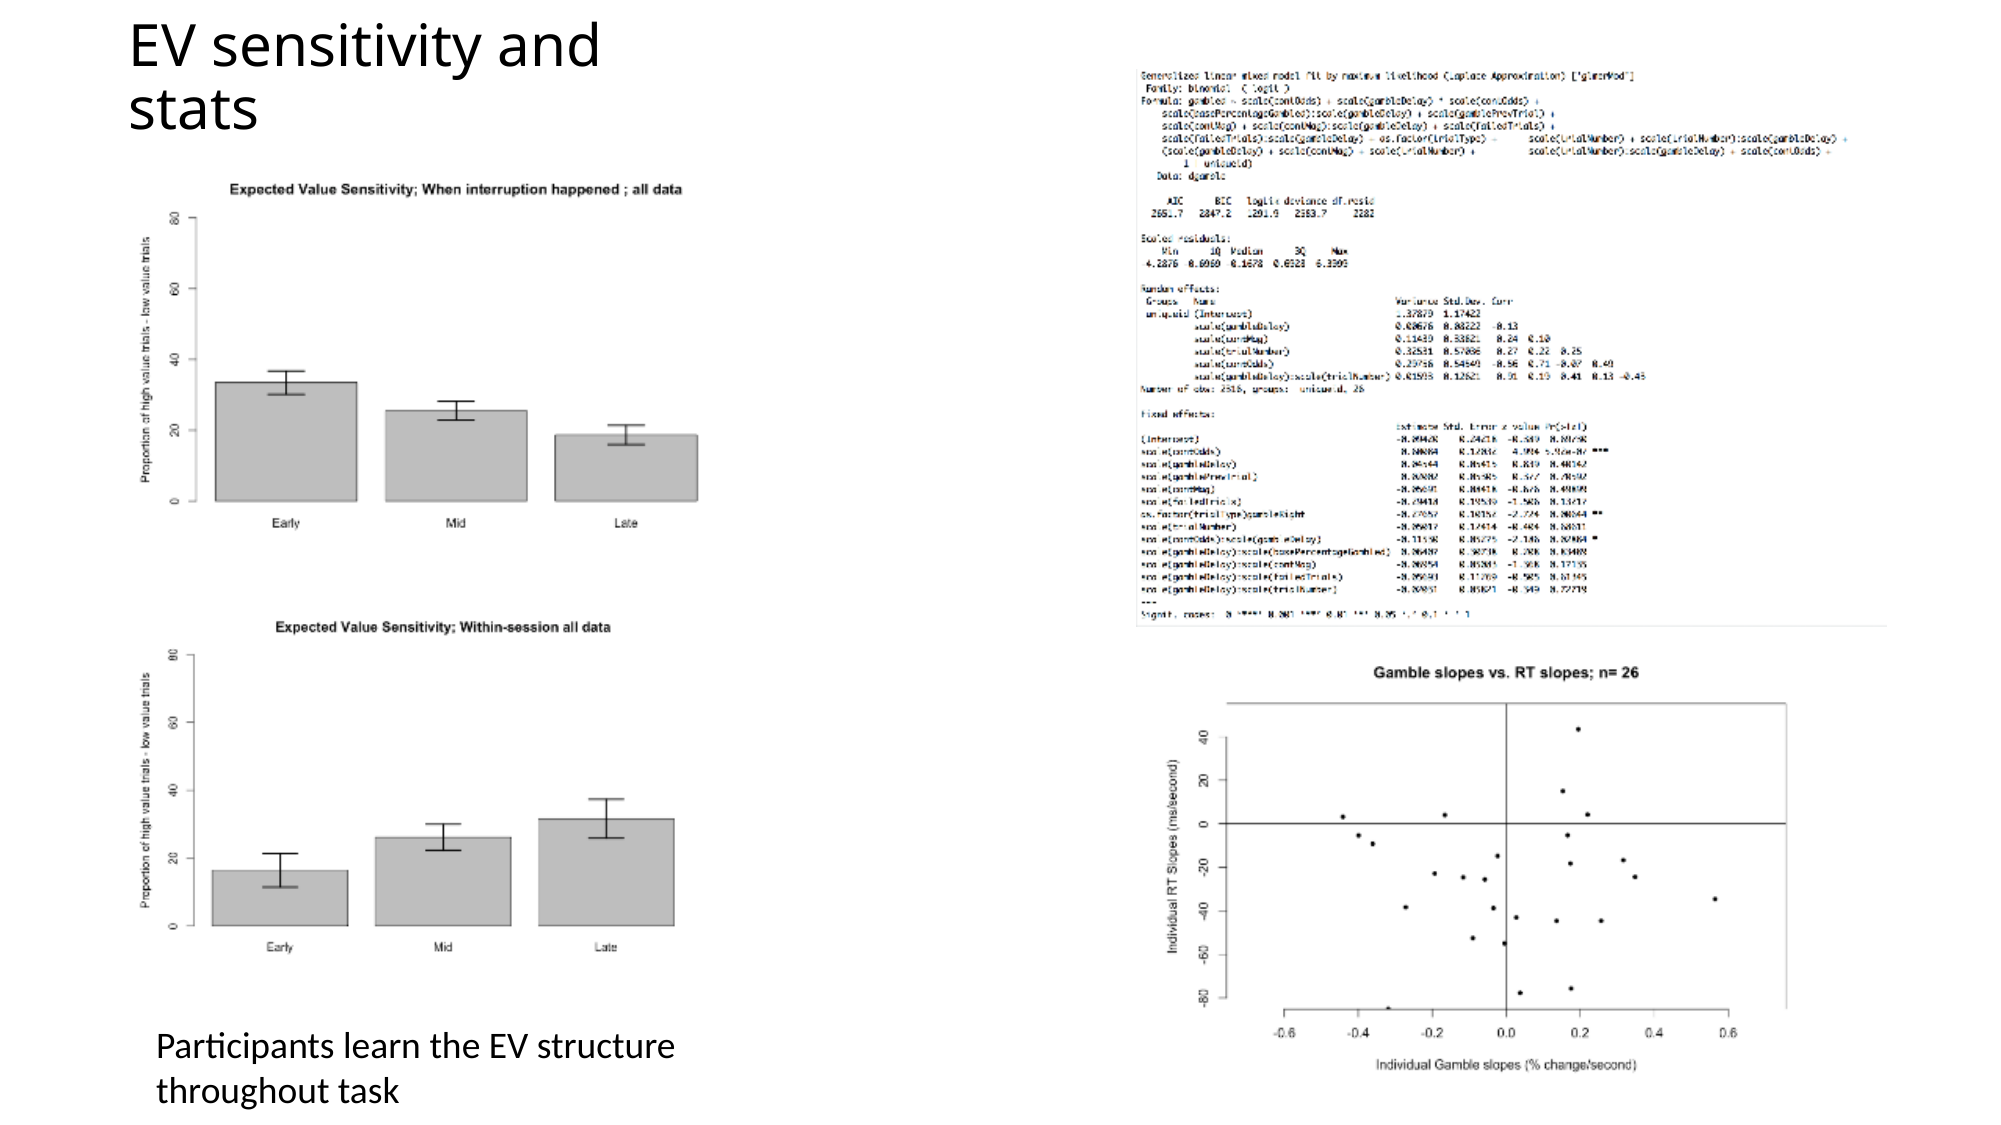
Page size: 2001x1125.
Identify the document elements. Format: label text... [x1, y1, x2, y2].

picture [137, 159, 747, 575]
picture [137, 598, 722, 997]
picture [1163, 640, 1819, 1089]
text_box Participants learn the EV structure throughout task [141, 1013, 692, 1119]
title EV sensitivity and stats [113, 0, 695, 160]
picture [1136, 69, 1887, 627]
